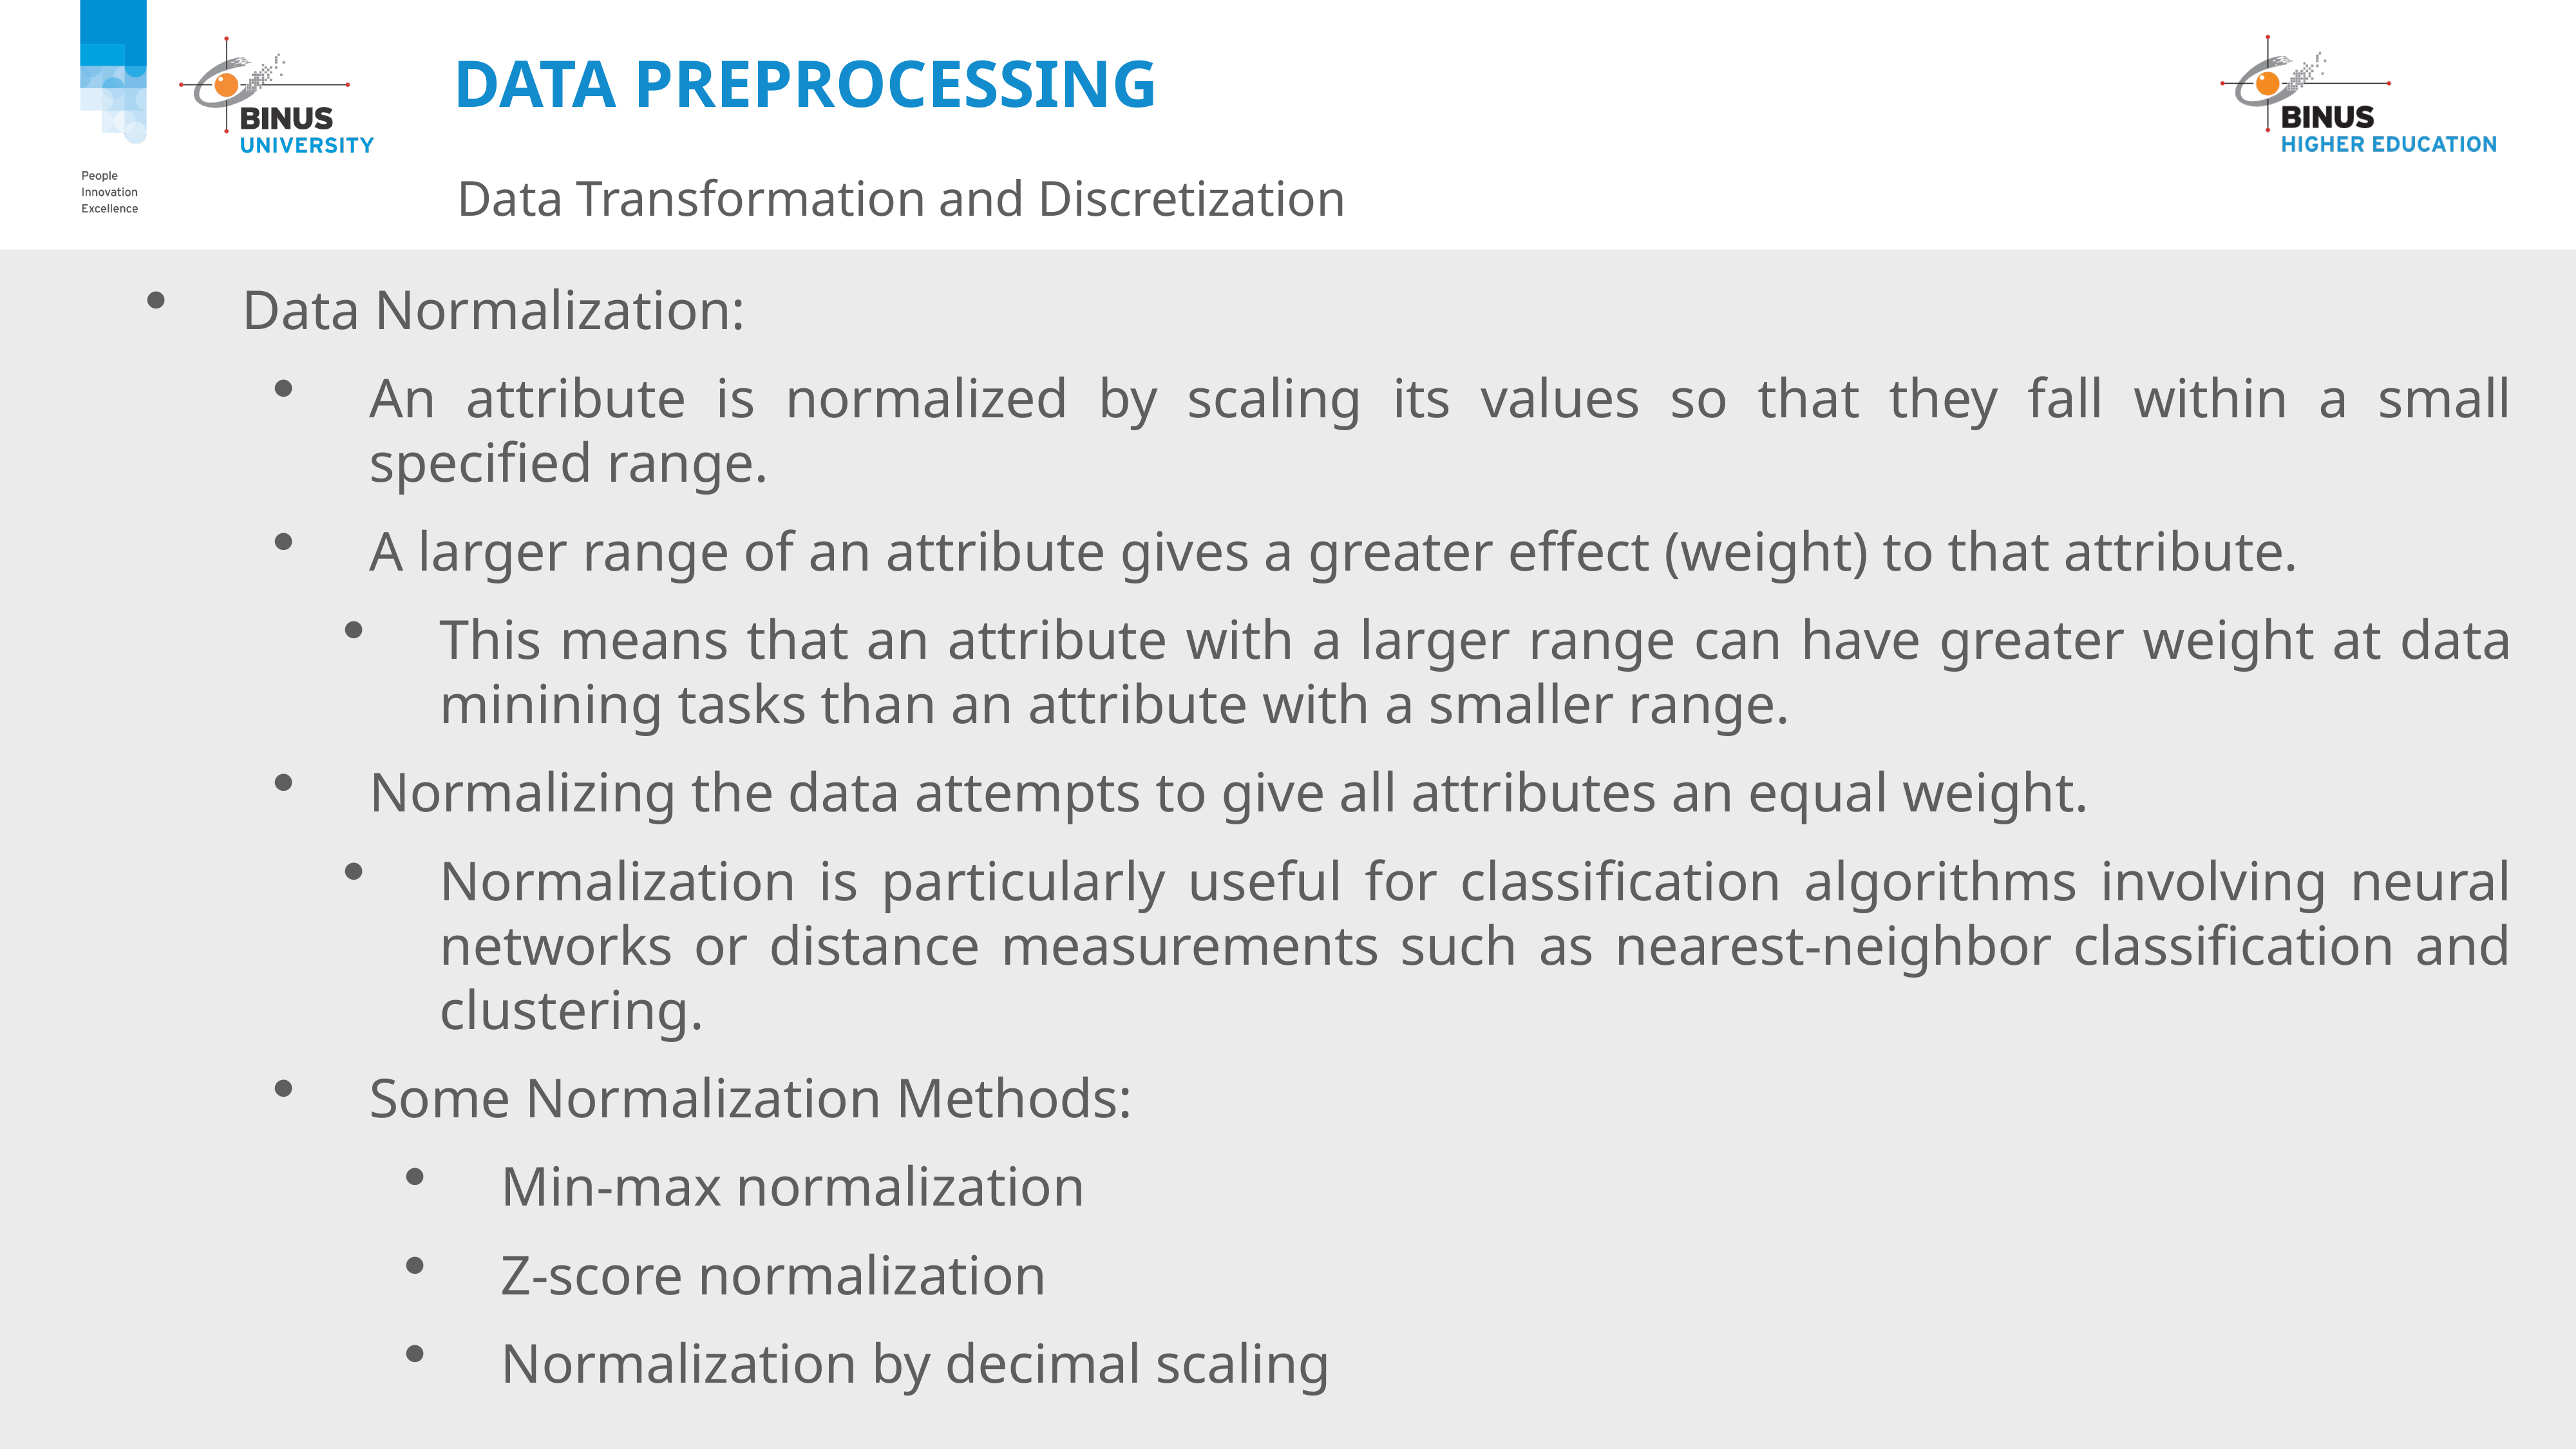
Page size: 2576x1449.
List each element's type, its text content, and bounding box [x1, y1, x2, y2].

list Data Normalization: An attribute is normalized by scaling its values so that they fall within a small specified range. A larger range of an attribute gives a greater effect (weight) to that attribute. This means that an attribute with a larger range can have greater weight at data minining tasks than an attribute with a smaller range. Normalizing the data attempts to give all attributes an equal weight. Normalization is particularly useful for classification algorithms involving neural networks or distance measurements such as nearest-neighbor classification and clustering. Some Normalization Methods: Min-max normalization Z-score normalization Normalization by decimal scaling [48, 270, 2520, 1449]
picture [2199, 0, 2496, 156]
picture [81, 146, 146, 213]
text_box Data Transformation and Discretization [451, 162, 1353, 231]
picture [80, 66, 147, 144]
title Data Preprocessing [448, 52, 2003, 108]
picture [174, 25, 374, 161]
